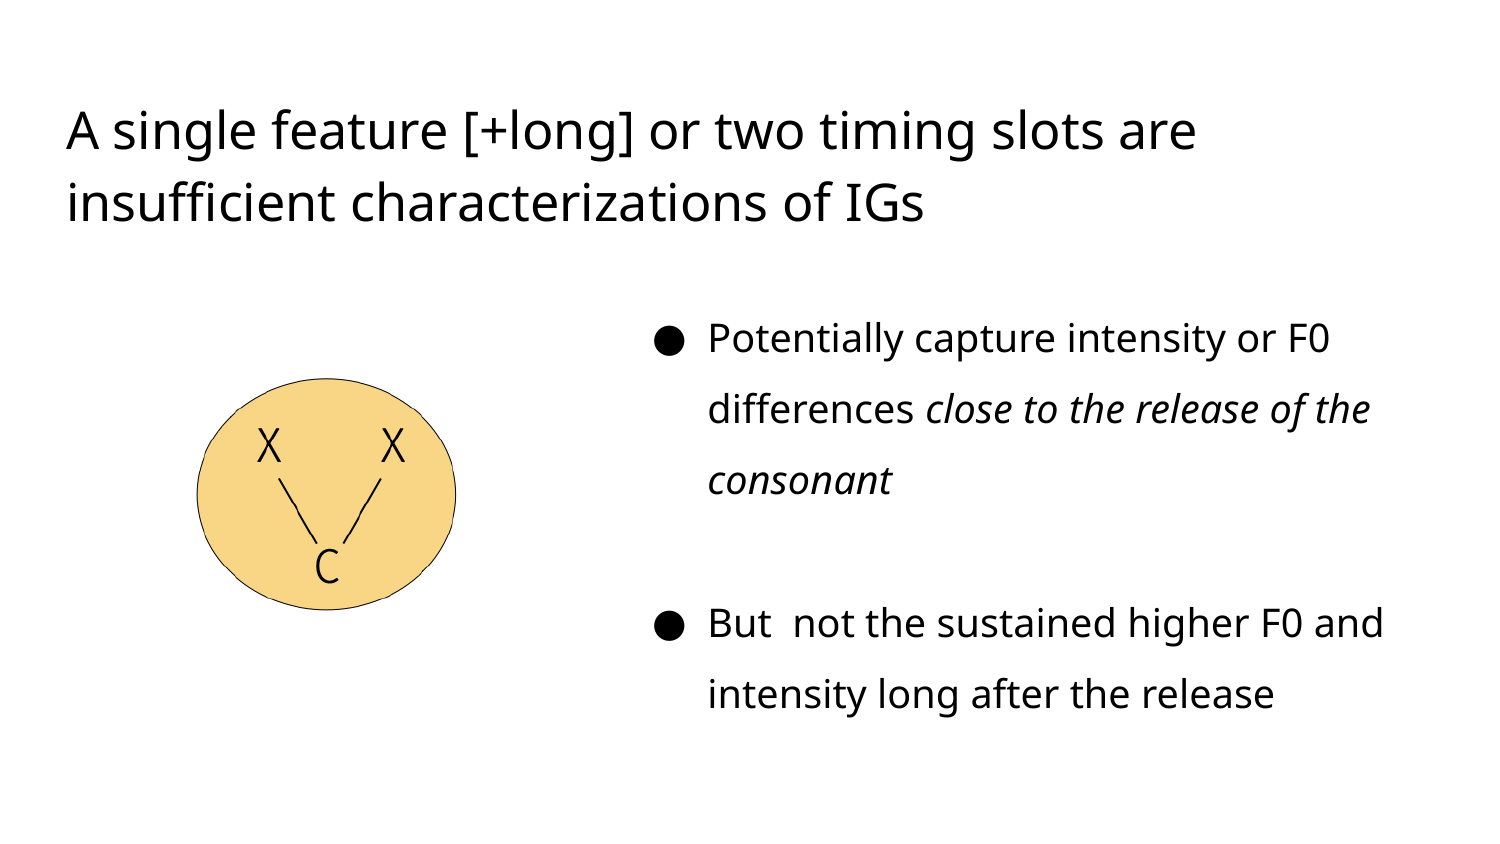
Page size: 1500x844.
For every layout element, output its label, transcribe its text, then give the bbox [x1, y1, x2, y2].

picture [91, 350, 579, 663]
list Potentially capture intensity or F0 differences close to the release of the consonant But not the sustained higher F0 and intensity long after the release [621, 273, 1406, 740]
title A single feature [+long] or two timing slots are insufficient characterizations of IGs [51, 72, 1449, 266]
